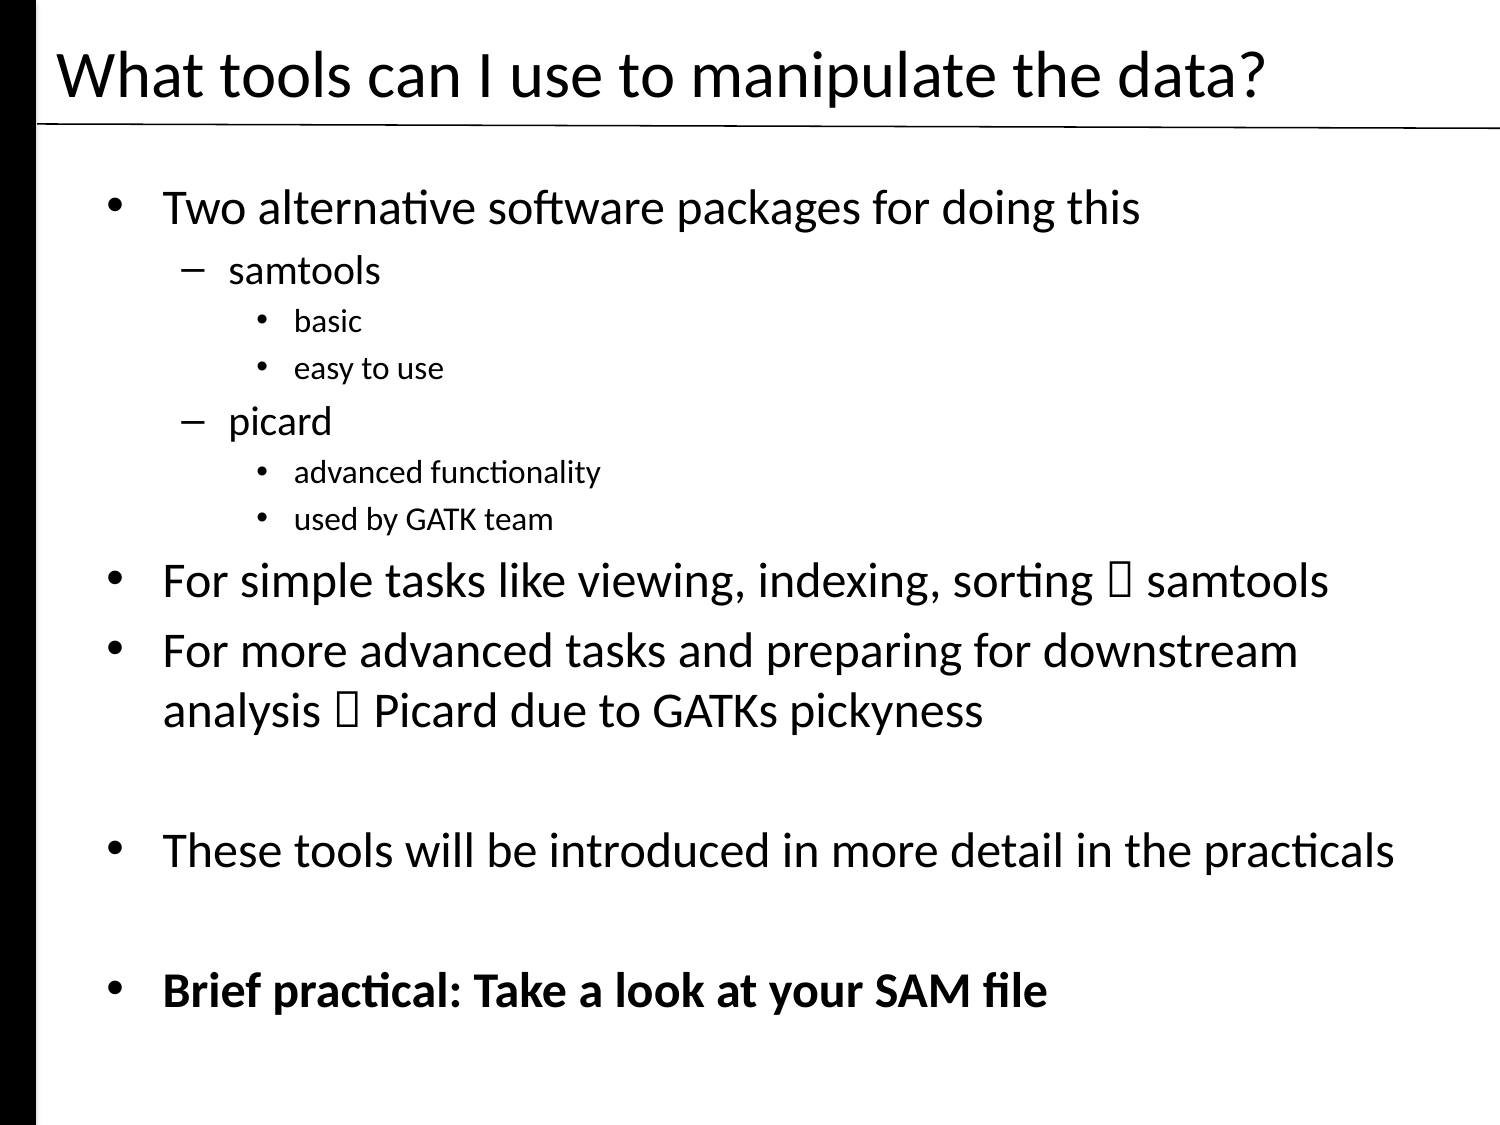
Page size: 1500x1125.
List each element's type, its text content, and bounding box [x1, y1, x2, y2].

list Two alternative software packages for doing this samtools basic easy to use picard advanced functionality used by GATK team For simple tasks like viewing, indexing, sorting  samtools For more advanced tasks and preparing for downstream analysis  Picard due to GATKs pickyness These tools will be introduced in more detail in the practicals Brief practical: Take a look at your SAM file [91, 166, 1442, 1033]
title What tools can I use to manipulate the data? [41, 10, 1500, 131]
